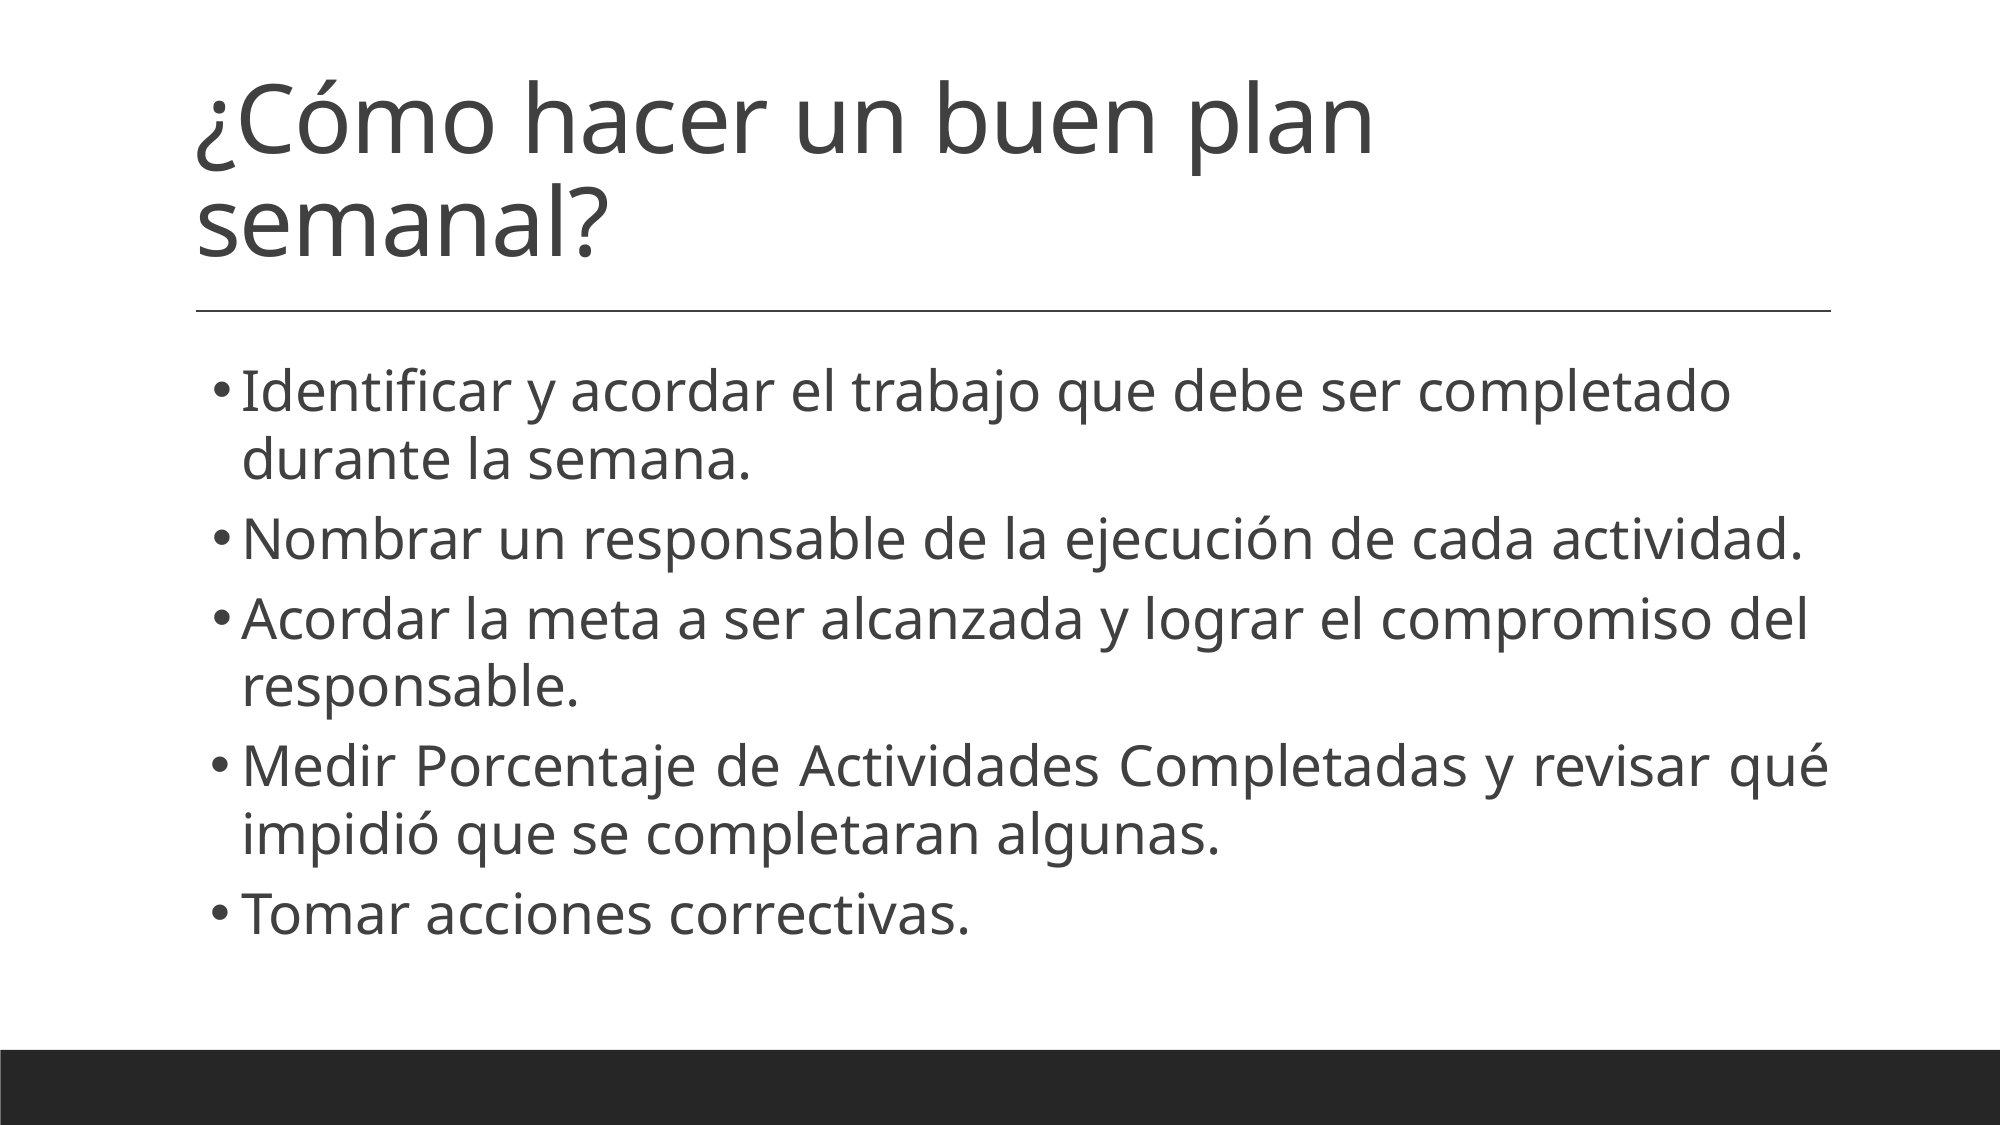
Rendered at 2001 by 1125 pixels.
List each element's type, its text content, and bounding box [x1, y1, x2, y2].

title ¿Cómo hacer un buen plan semanal? [180, 47, 1830, 285]
list Identificar y acordar el trabajo que debe ser completado durante la semana. Nombrar un responsable de la ejecución de cada actividad. Acordar la meta a ser alcanzada y lograr el compromiso del responsable. Medir Porcentaje de Actividades Completadas y revisar qué impidió que se completaran algunas. Tomar acciones correctivas. [180, 347, 1830, 963]
